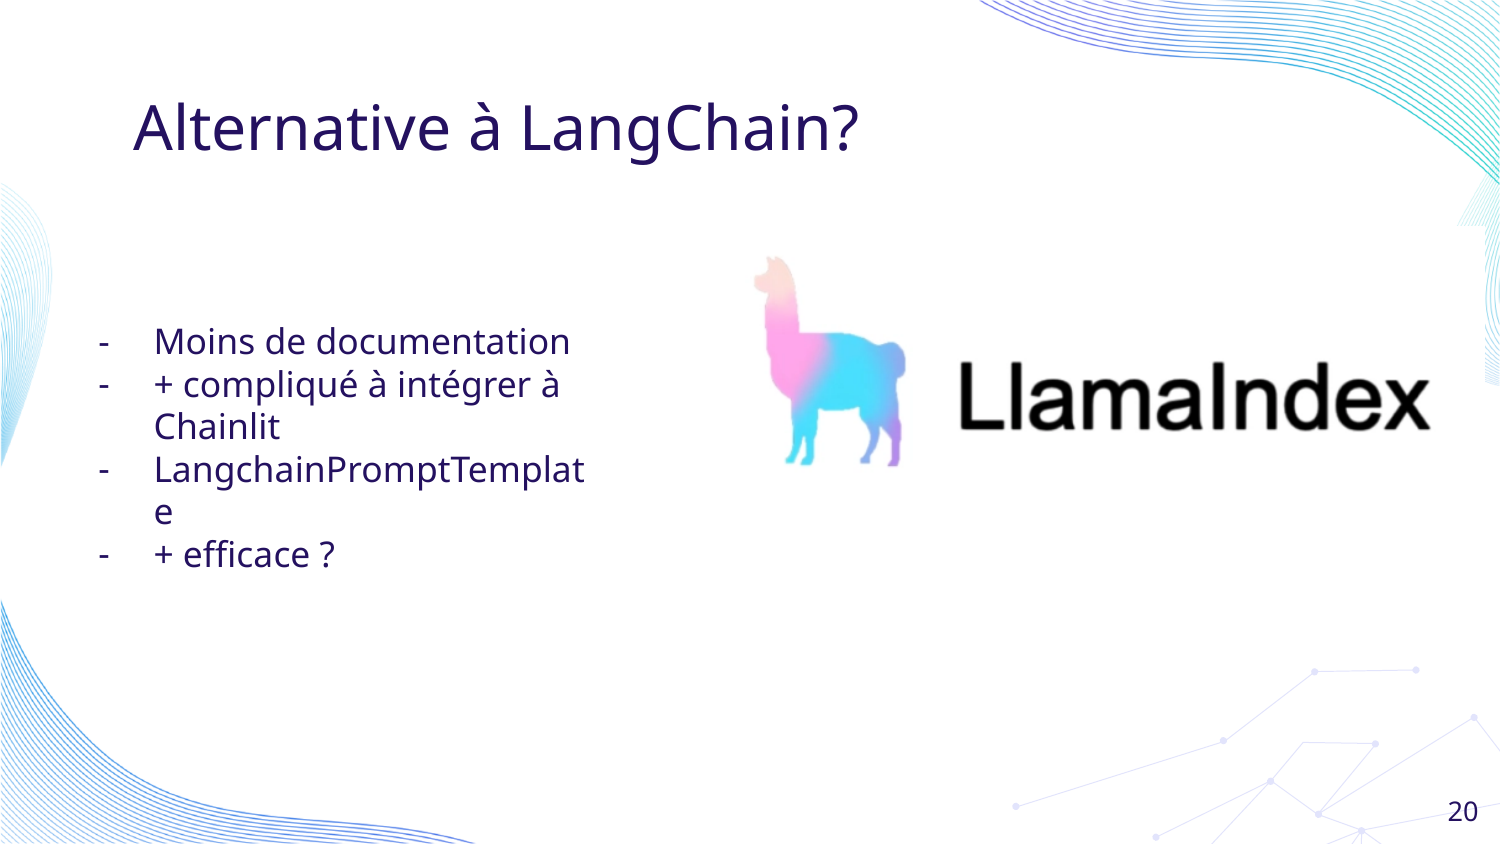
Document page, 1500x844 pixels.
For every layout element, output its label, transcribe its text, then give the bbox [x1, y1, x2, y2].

picture [1, 152, 507, 843]
picture [695, 1, 1499, 498]
title Alternative à LangChain? [118, 72, 1382, 167]
slide_number ‹#› [1403, 779, 1494, 844]
text_box Moins de documentation + compliqué à intégrer à Chainlit LangchainPromptTemplate + efficace ? [63, 304, 602, 582]
